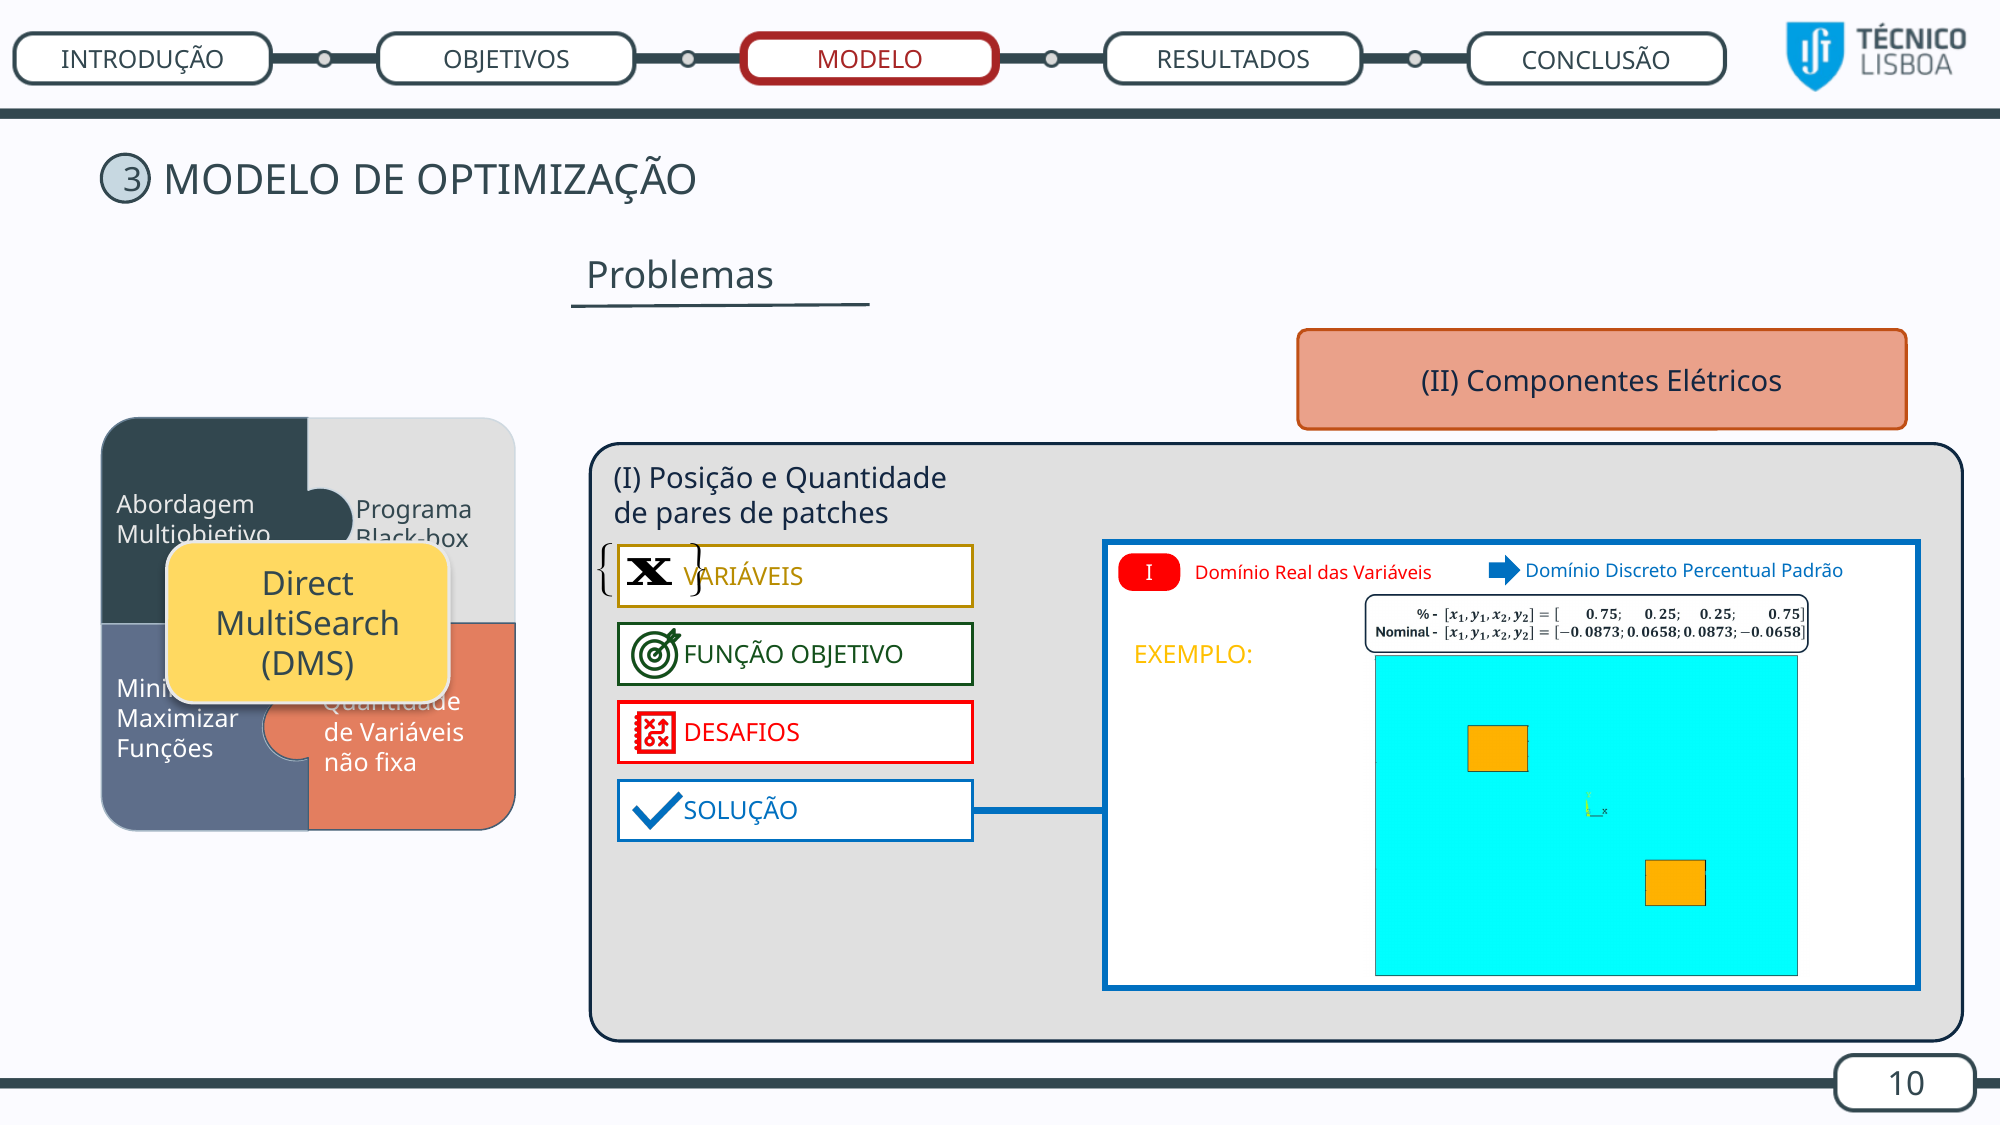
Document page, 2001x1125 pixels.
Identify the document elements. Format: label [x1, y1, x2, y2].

text_box [593, 539, 973, 607]
text_box [618, 623, 973, 685]
text_box [618, 779, 1106, 842]
picture [0, 0, 2000, 1125]
text_box [618, 701, 973, 764]
text_box [1117, 550, 1950, 592]
